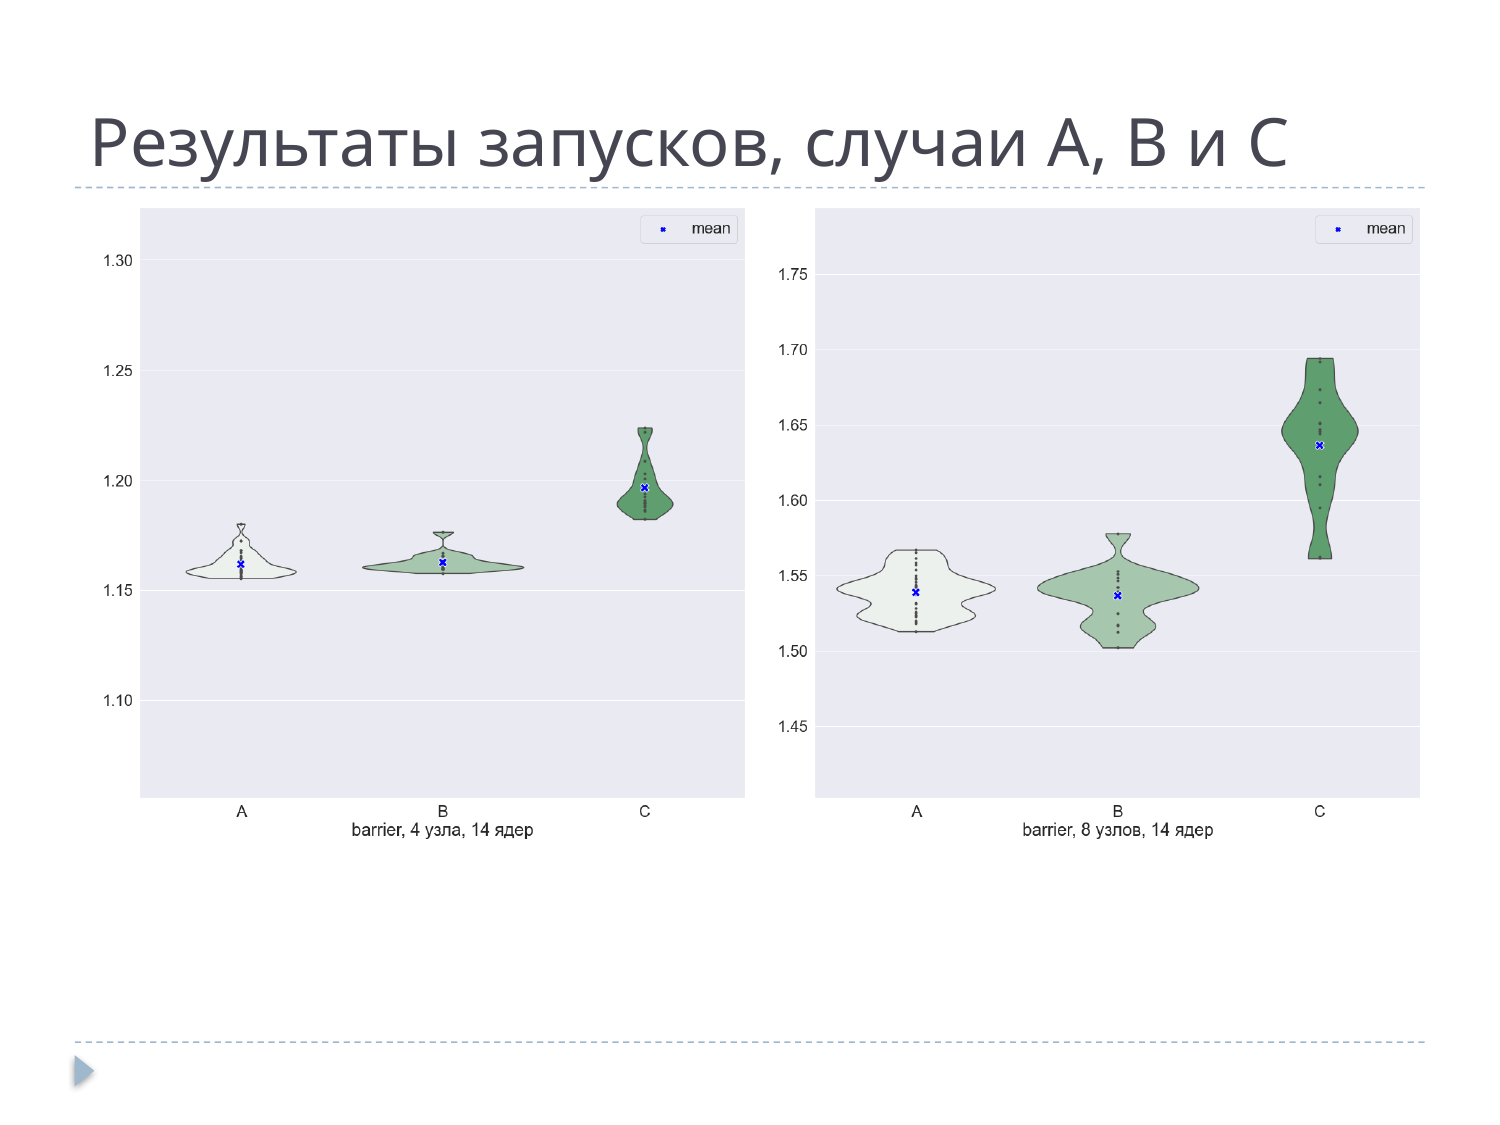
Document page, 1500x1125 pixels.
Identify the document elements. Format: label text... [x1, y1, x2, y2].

picture [76, 202, 774, 844]
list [751, 202, 1426, 844]
title Результаты запусков, случаи A, B и C [75, 24, 1425, 188]
